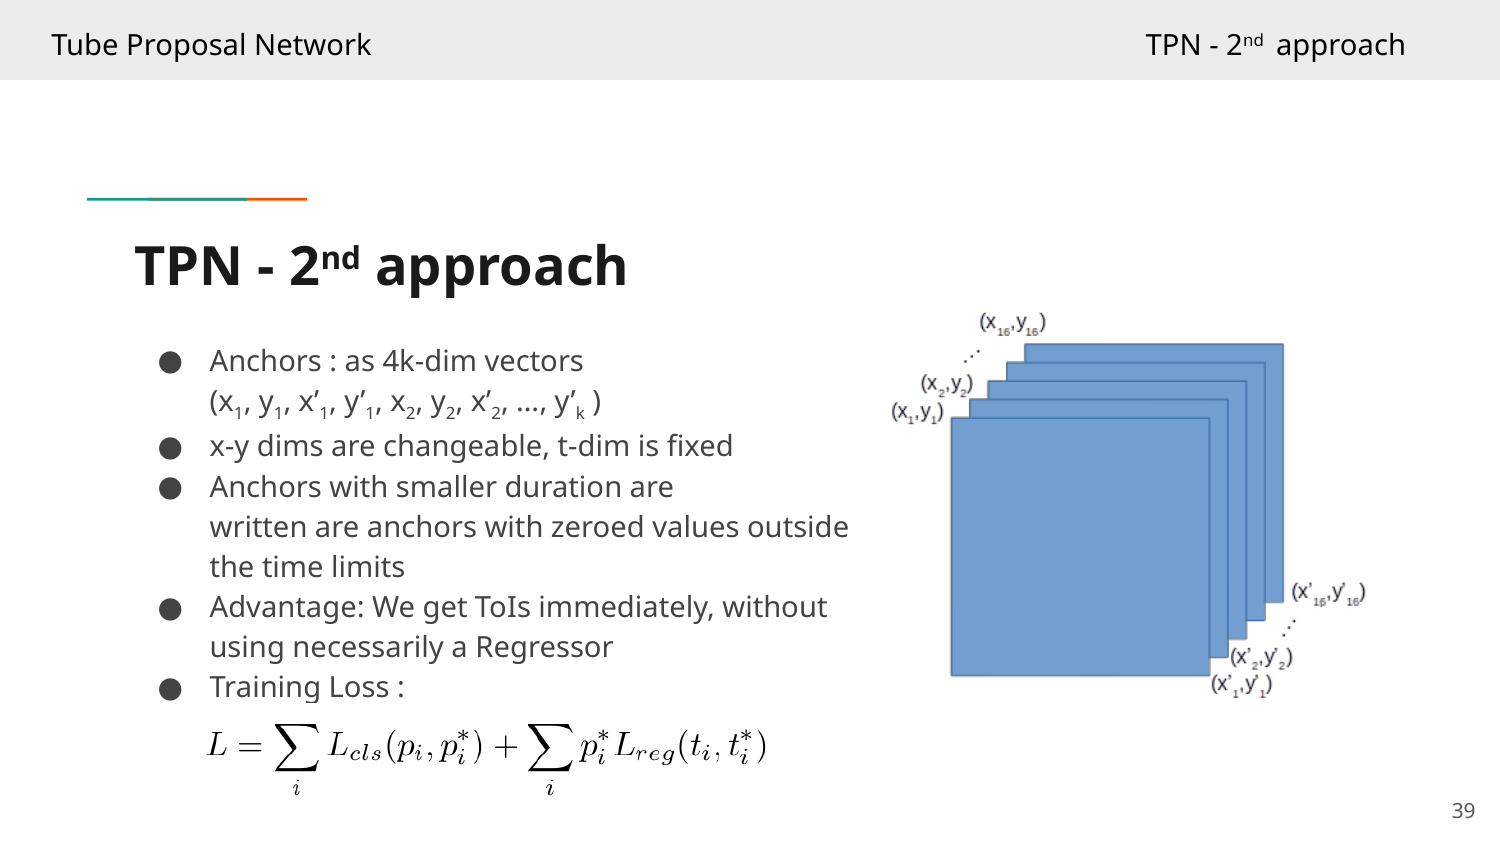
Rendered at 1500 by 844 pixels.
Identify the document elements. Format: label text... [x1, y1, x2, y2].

picture [196, 703, 779, 806]
text_box Tube Proposal Network [36, 11, 394, 77]
text_box TPN - 2nd approach [1100, 11, 1422, 77]
picture [871, 303, 1382, 713]
list Anchors : as 4k-dim vectors (x1, y1, x’1, y’1, x2, y2, x’2, …, y’k ) x-y dims are changeable, t-dim is fixed Anchors with smaller duration are written are anchors with zeroed values outside the time limits Advantage: We get ToIs immediately, without using necessarily a Regressor Training Loss : [119, 321, 1381, 773]
title TPN - 2nd approach [119, 216, 1381, 305]
slide_number ‹#› [1400, 779, 1491, 844]
